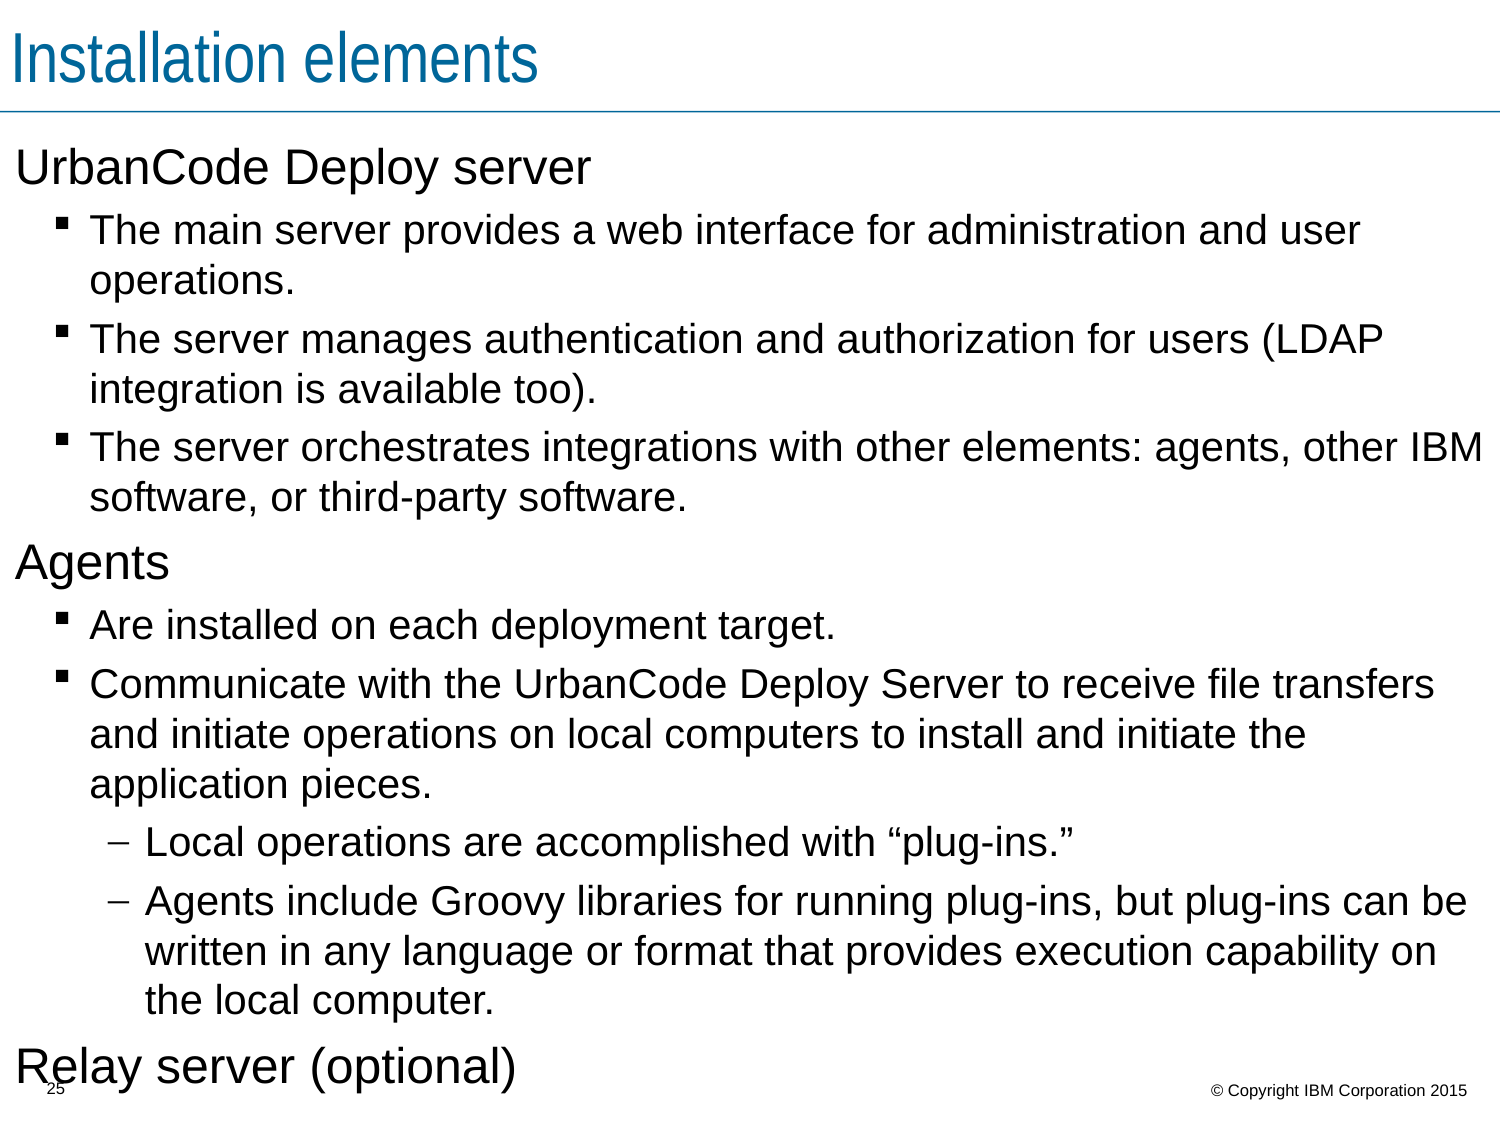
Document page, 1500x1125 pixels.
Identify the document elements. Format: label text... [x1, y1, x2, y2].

list UrbanCode Deploy server The main server provides a web interface for administration and user operations. The server manages authentication and authorization for users (LDAP integration is available too). The server orchestrates integrations with other elements: agents, other IBM software, or third-party software. Agents Are installed on each deployment target. Communicate with the UrbanCode Deploy Server to receive file transfers and initiate operations on local computers to install and initiate the application pieces. Local operations are accomplished with “plug-ins.” Agents include Groovy libraries for running plug-ins, but plug-ins can be written in any language or format that provides execution capability on the local computer. Relay server (optional) [14, 127, 1485, 1050]
title Installation elements [10, 11, 1487, 100]
